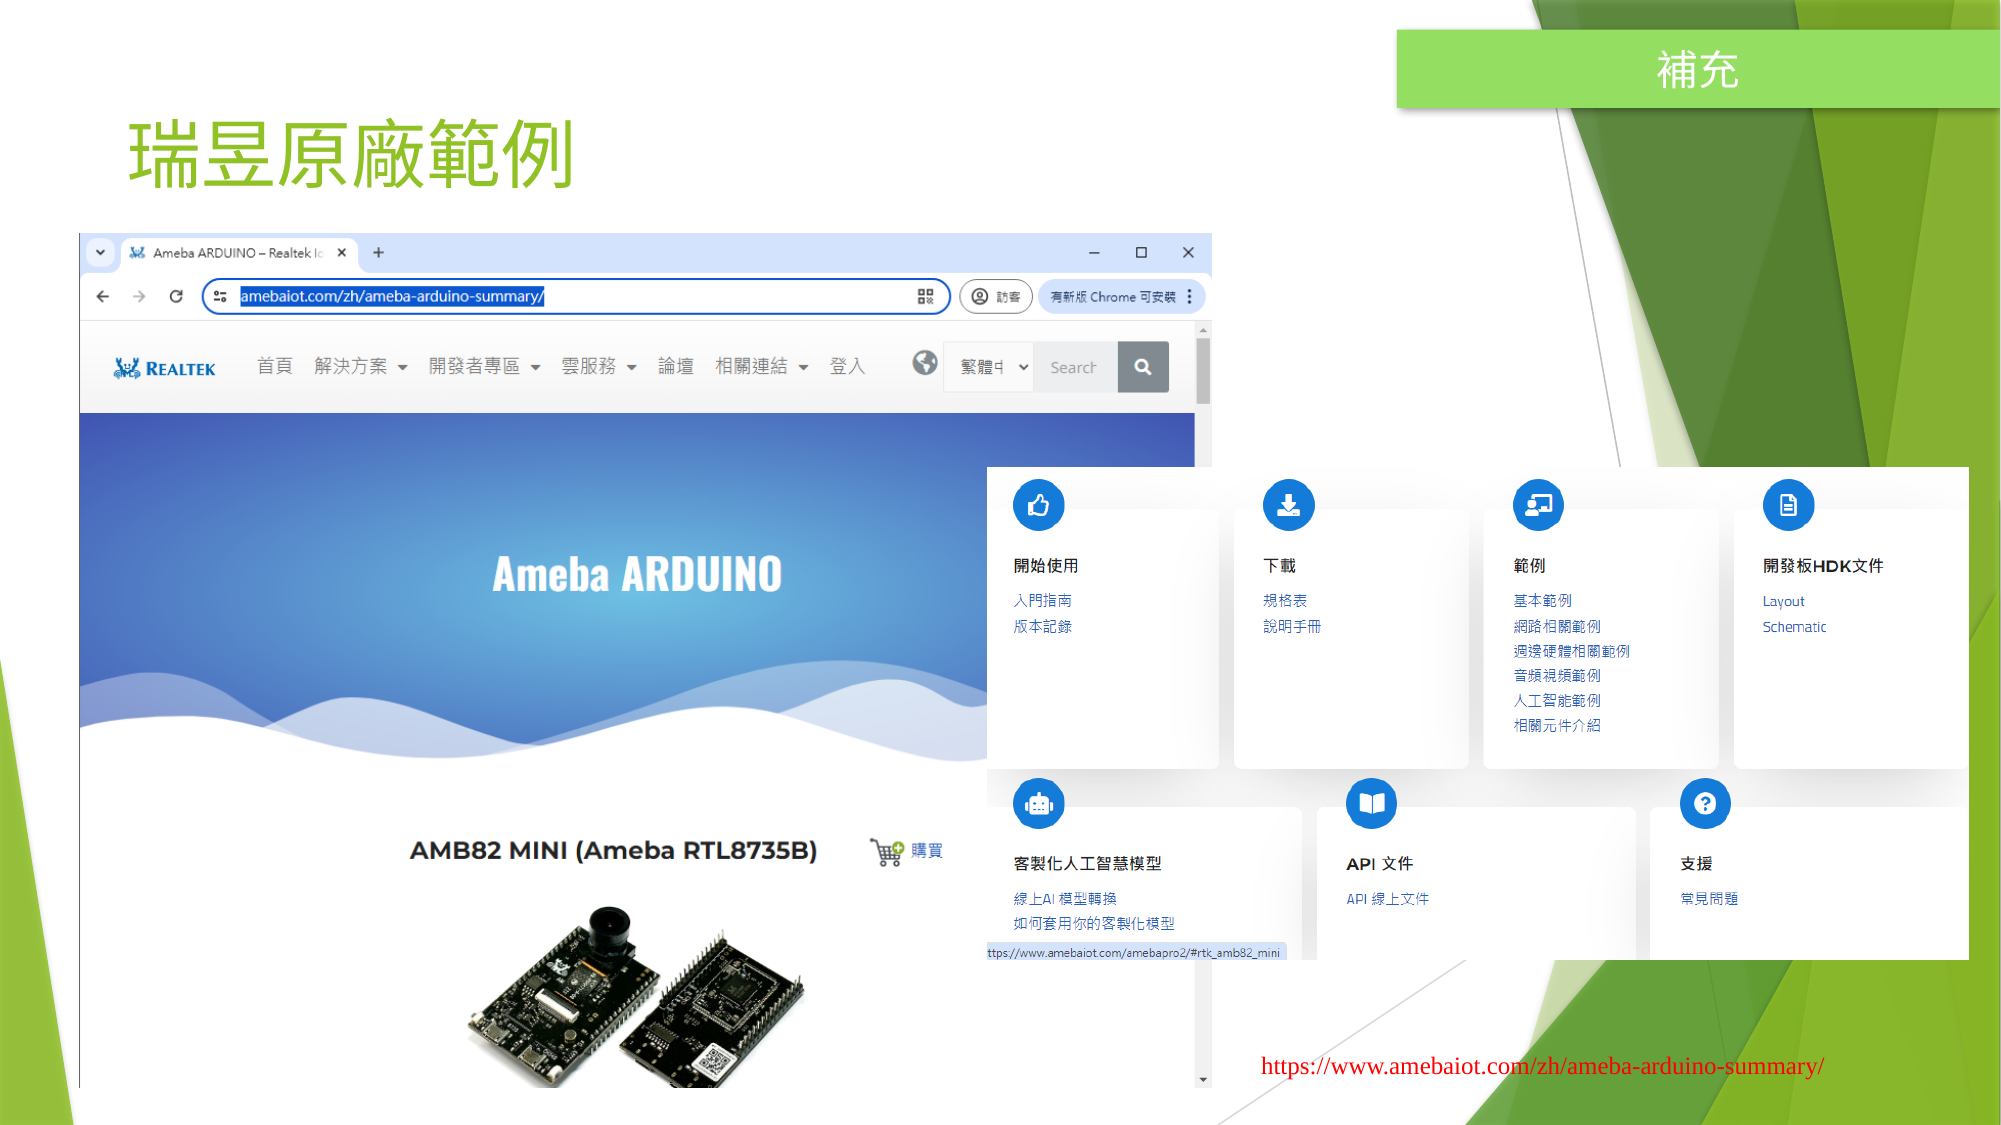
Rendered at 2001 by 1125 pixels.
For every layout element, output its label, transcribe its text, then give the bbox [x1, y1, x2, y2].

title 瑞昱原廠範例 [111, 99, 1522, 317]
picture [79, 233, 1969, 1089]
text_box 補充 [1395, 28, 2000, 109]
text_box https://www.amebaiot.com/zh/ameba-arduino-summary/ [1246, 1042, 1841, 1088]
